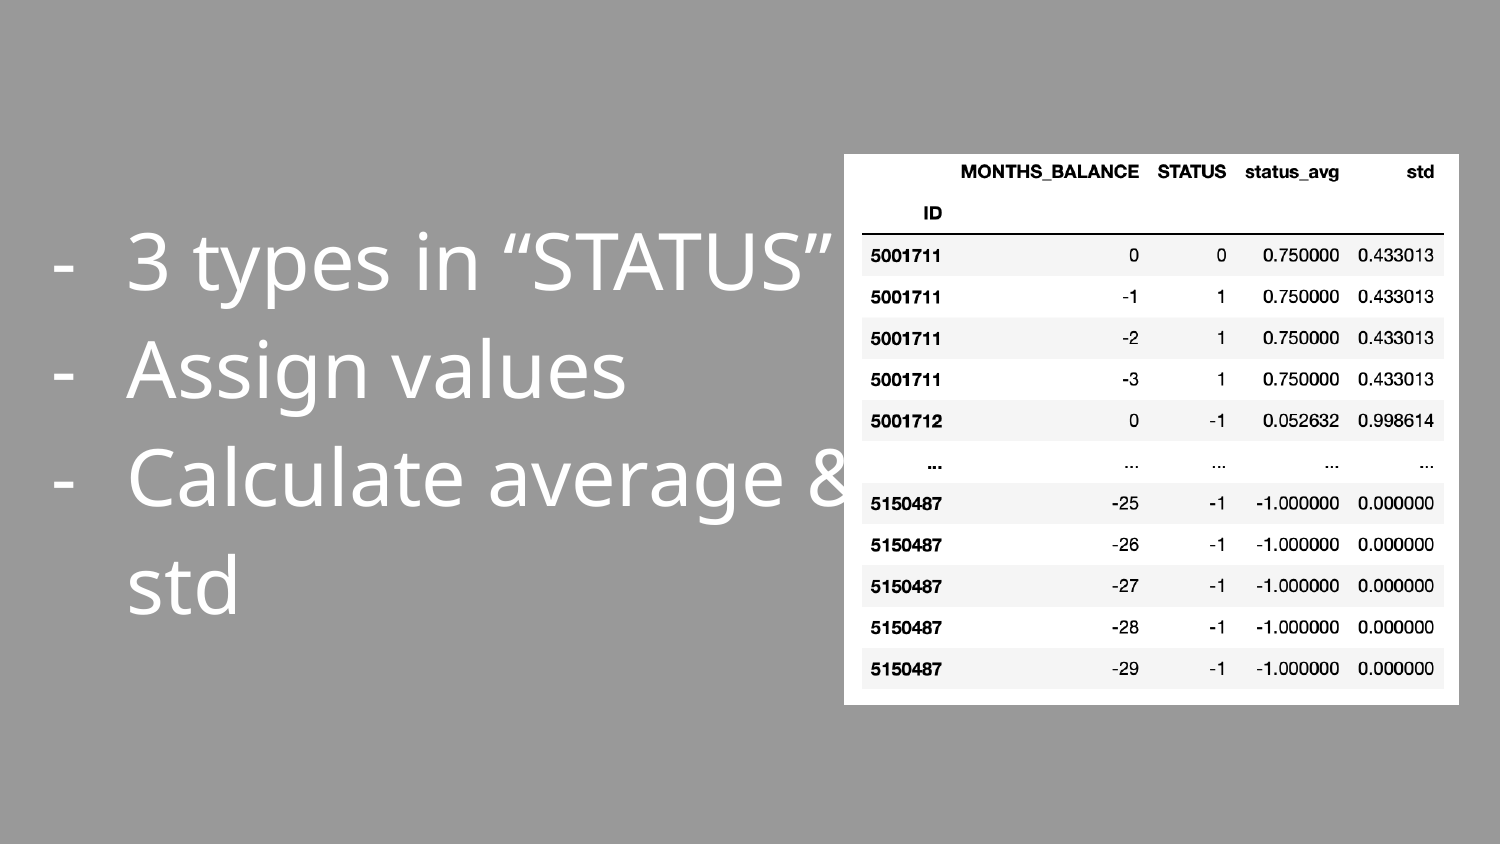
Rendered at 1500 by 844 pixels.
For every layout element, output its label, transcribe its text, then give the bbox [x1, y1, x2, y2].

title 3 types in “STATUS” Assign values Calculate average & std [36, 86, 969, 757]
picture [844, 154, 1459, 705]
